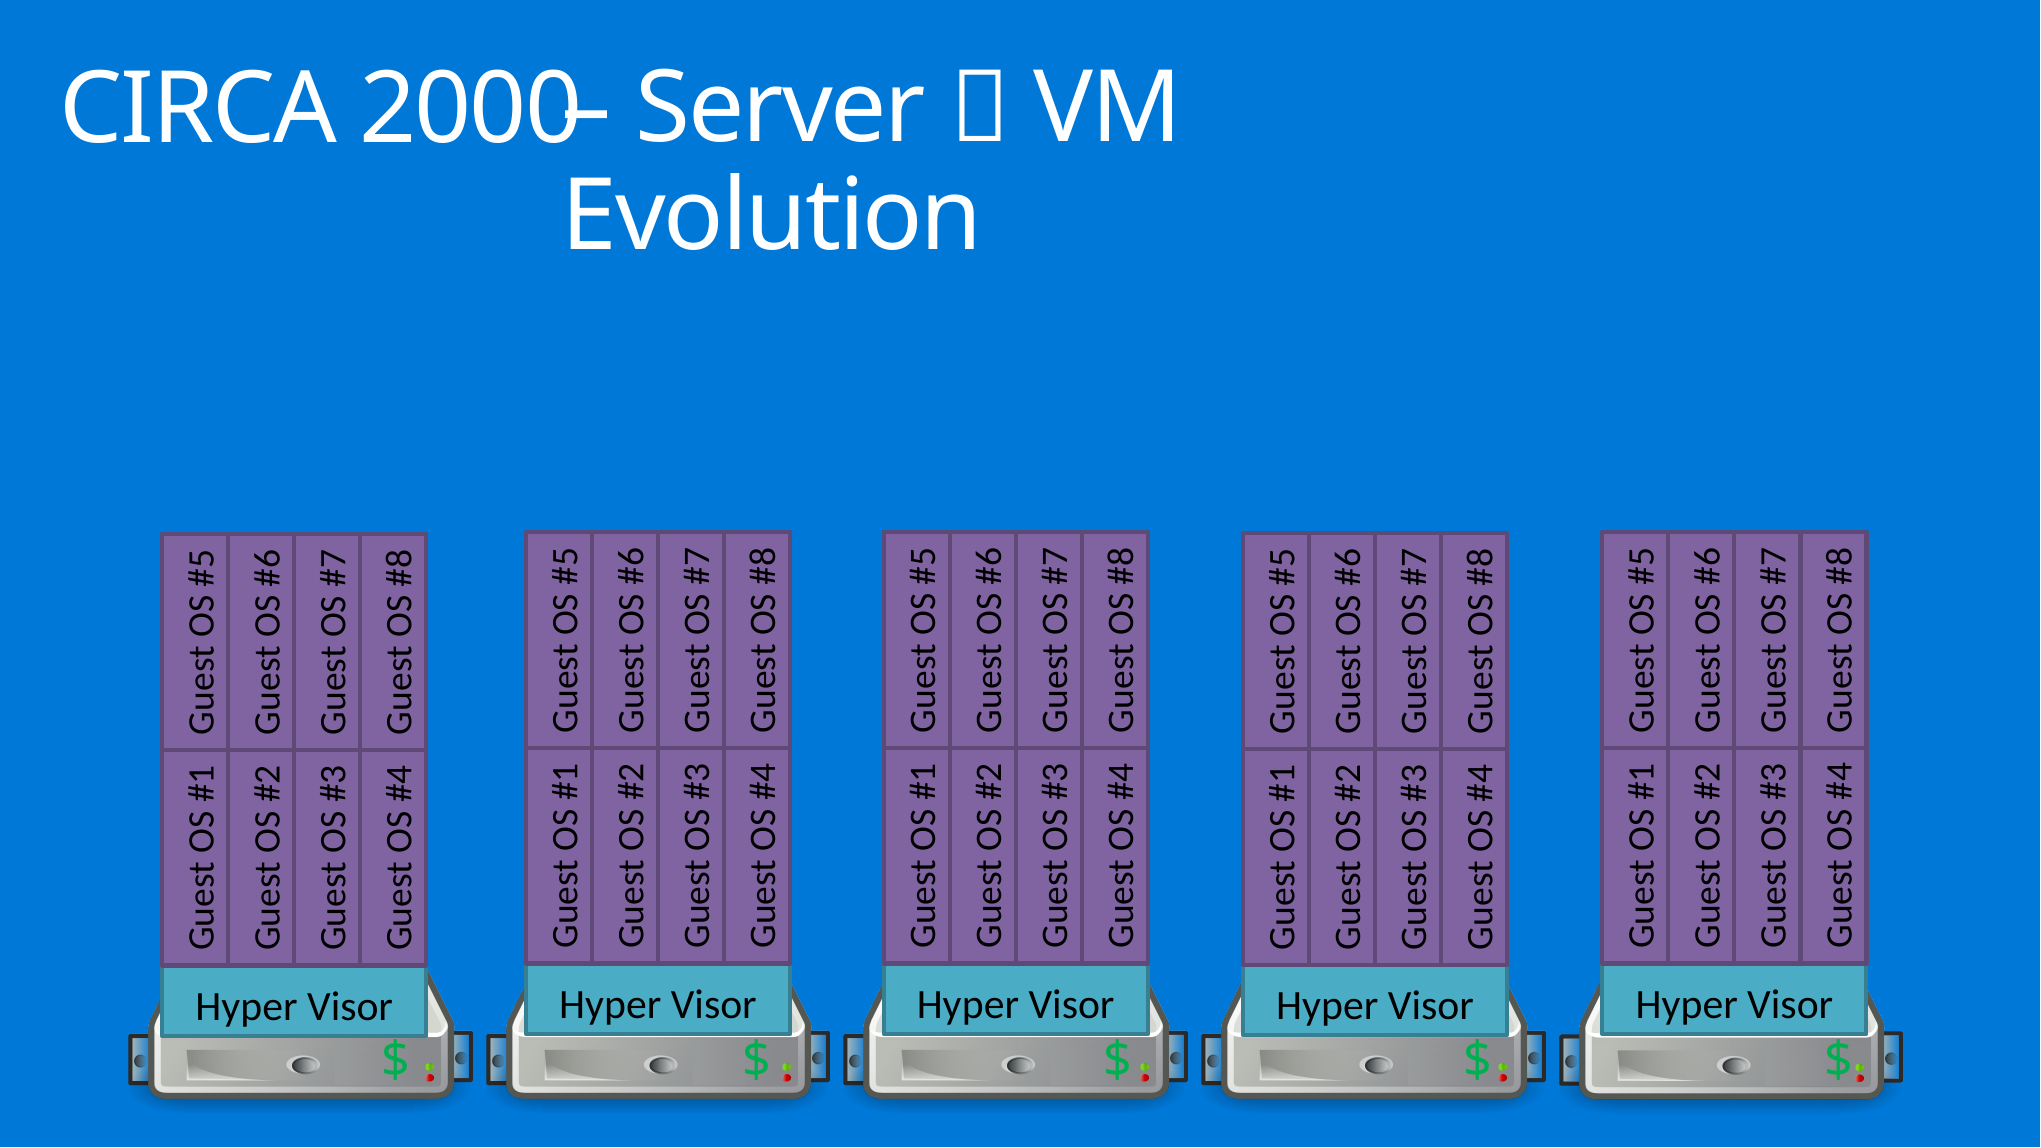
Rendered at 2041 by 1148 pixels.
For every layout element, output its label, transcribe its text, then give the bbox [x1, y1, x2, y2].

text_box Guest OS #6 [1309, 533, 1375, 749]
text_box Guest OS #7 [658, 532, 724, 748]
text_box Guest OS #8 [1081, 532, 1148, 748]
text_box Guest OS #4 [724, 748, 791, 860]
text_box Guest OS #2 [228, 750, 294, 860]
text_box Guest OS #8 [1441, 533, 1508, 749]
text_box Guest OS #6 [1668, 532, 1734, 748]
text_box Guest OS #6 [228, 534, 294, 750]
text_box Guest OS #6 [949, 532, 1015, 748]
text_box Guest OS #7 [1015, 532, 1081, 748]
text_box Guest OS #3 [1734, 748, 1800, 861]
text_box Guest OS #4 [1800, 748, 1867, 861]
text_box Guest OS #1 [526, 748, 592, 860]
text_box Guest OS #2 [949, 748, 1015, 860]
text_box Guest OS #5 [883, 532, 949, 748]
text_box Guest OS #1 [883, 748, 949, 860]
text_box Guest OS #3 [1375, 749, 1441, 860]
text_box Guest OS #2 [592, 748, 658, 860]
text_box Guest OS #5 [1602, 532, 1668, 748]
text_box – Server  VM Evolution [547, 47, 1621, 172]
text_box CIRCA 2000 [45, 48, 1996, 199]
text_box Guest OS #5 [162, 534, 228, 750]
text_box Guest OS #7 [294, 534, 360, 750]
text_box Guest OS #5 [1243, 533, 1309, 749]
text_box Guest OS #8 [360, 534, 427, 750]
text_box Guest OS #1 [1602, 748, 1668, 861]
text_box Guest OS #8 [1800, 532, 1867, 748]
text_box Guest OS #1 [1243, 749, 1309, 860]
text_box Guest OS #4 [360, 750, 427, 860]
text_box Guest OS #2 [1309, 749, 1375, 860]
text_box Guest OS #2 [1668, 748, 1734, 861]
text_box Guest OS #7 [1734, 532, 1800, 748]
text_box Guest OS #6 [592, 532, 658, 748]
text_box Guest OS #5 [526, 532, 592, 748]
text_box Guest OS #3 [294, 750, 360, 860]
text_box Guest OS #7 [1375, 533, 1441, 749]
text_box Guest OS #1 [162, 750, 228, 860]
text_box Guest OS #8 [724, 532, 791, 748]
text_box Guest OS #3 [658, 748, 724, 860]
text_box Guest OS #4 [1441, 749, 1508, 860]
picture [121, 860, 1912, 1148]
text_box Guest OS #4 [1081, 748, 1148, 860]
text_box Guest OS #3 [1015, 748, 1081, 860]
